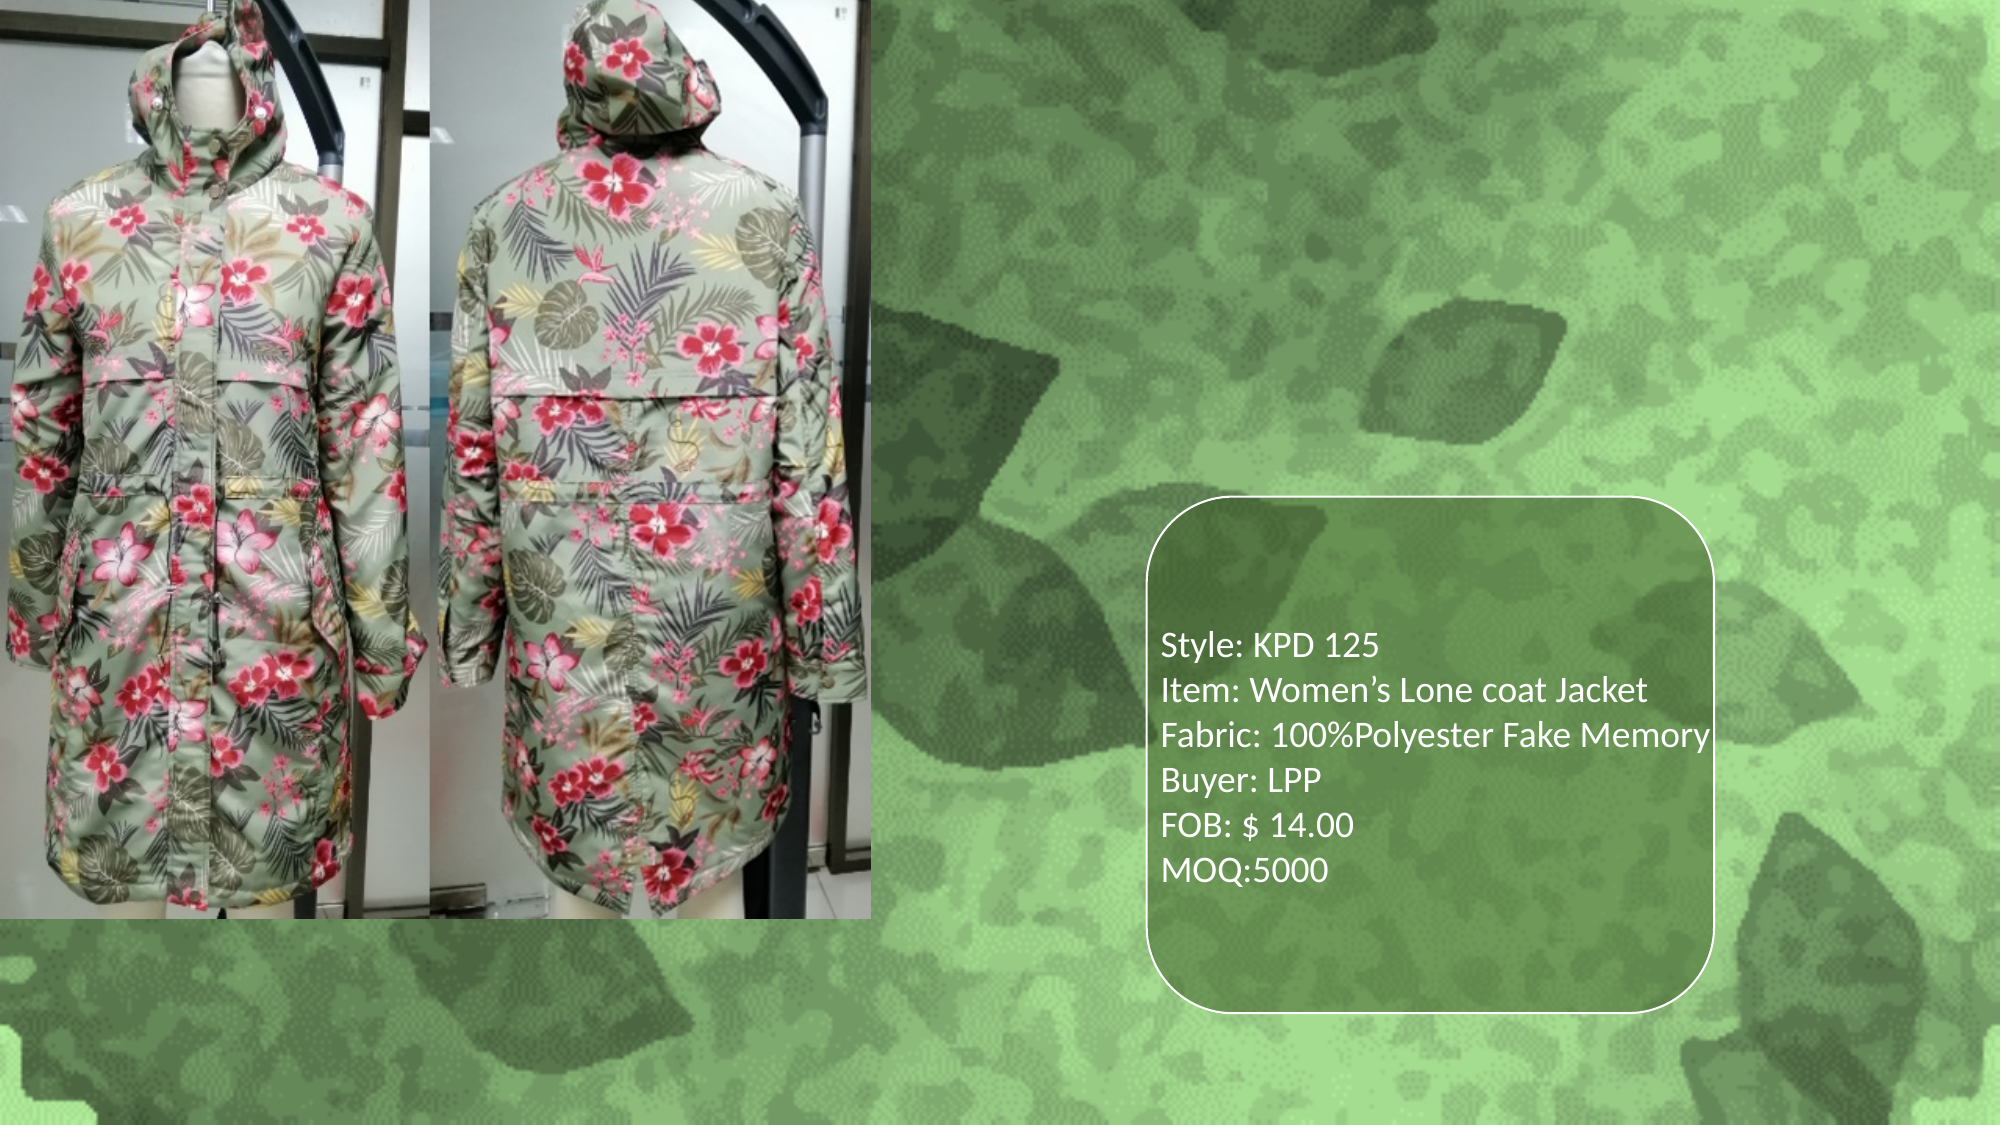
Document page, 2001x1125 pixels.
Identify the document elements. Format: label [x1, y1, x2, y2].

picture [0, 0, 2000, 1125]
text_box [1142, 496, 1730, 1014]
